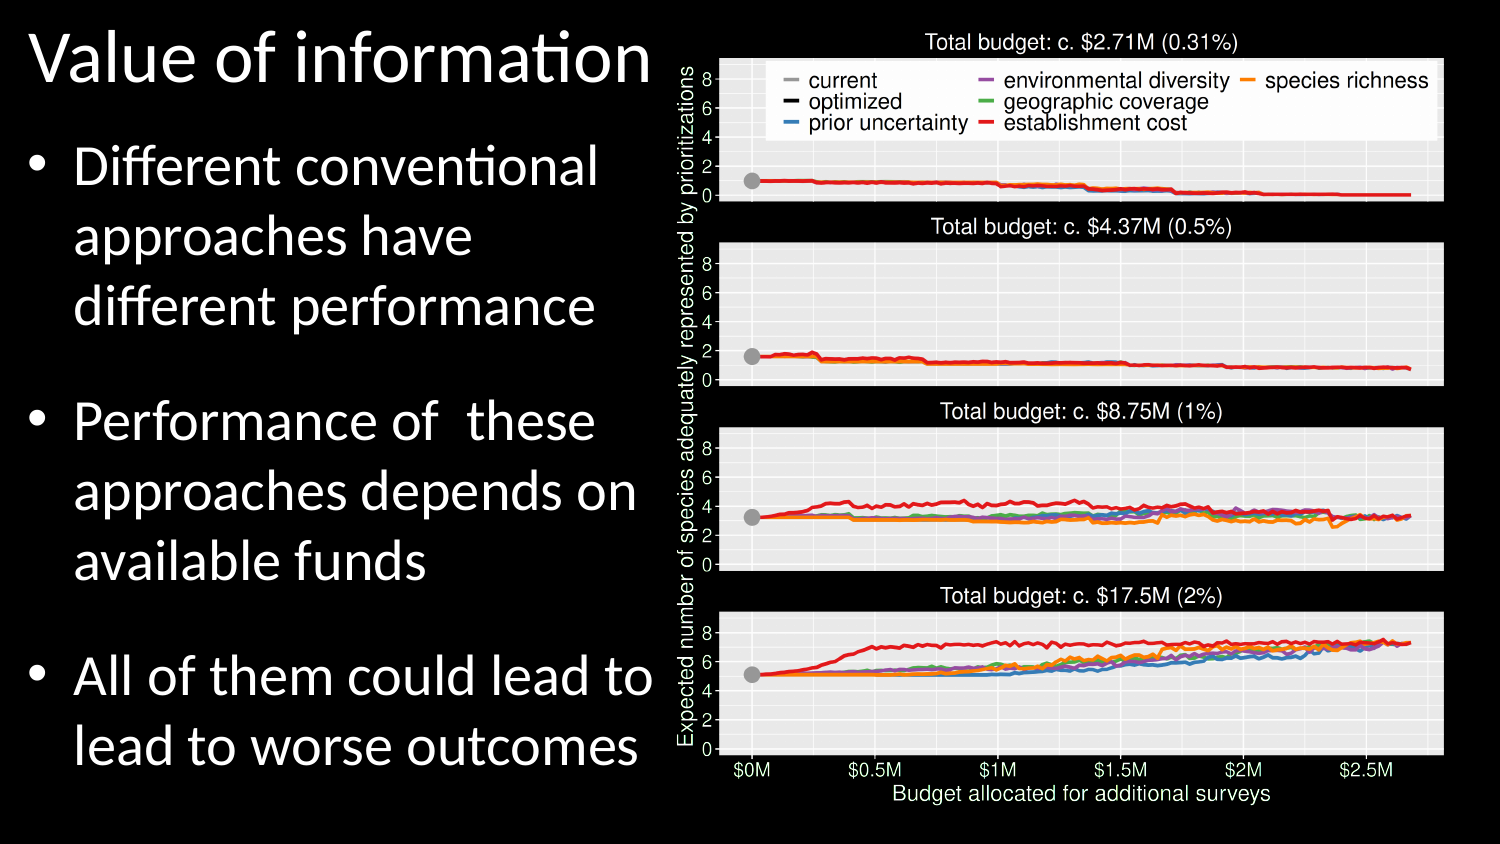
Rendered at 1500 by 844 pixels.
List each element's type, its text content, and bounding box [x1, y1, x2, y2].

text_box Different conventional approaches have different performance Performance of these approaches depends on available funds All of them could lead to lead to worse outcomes [12, 119, 680, 835]
text_box Value of information [12, 0, 670, 105]
picture [669, 16, 1466, 813]
